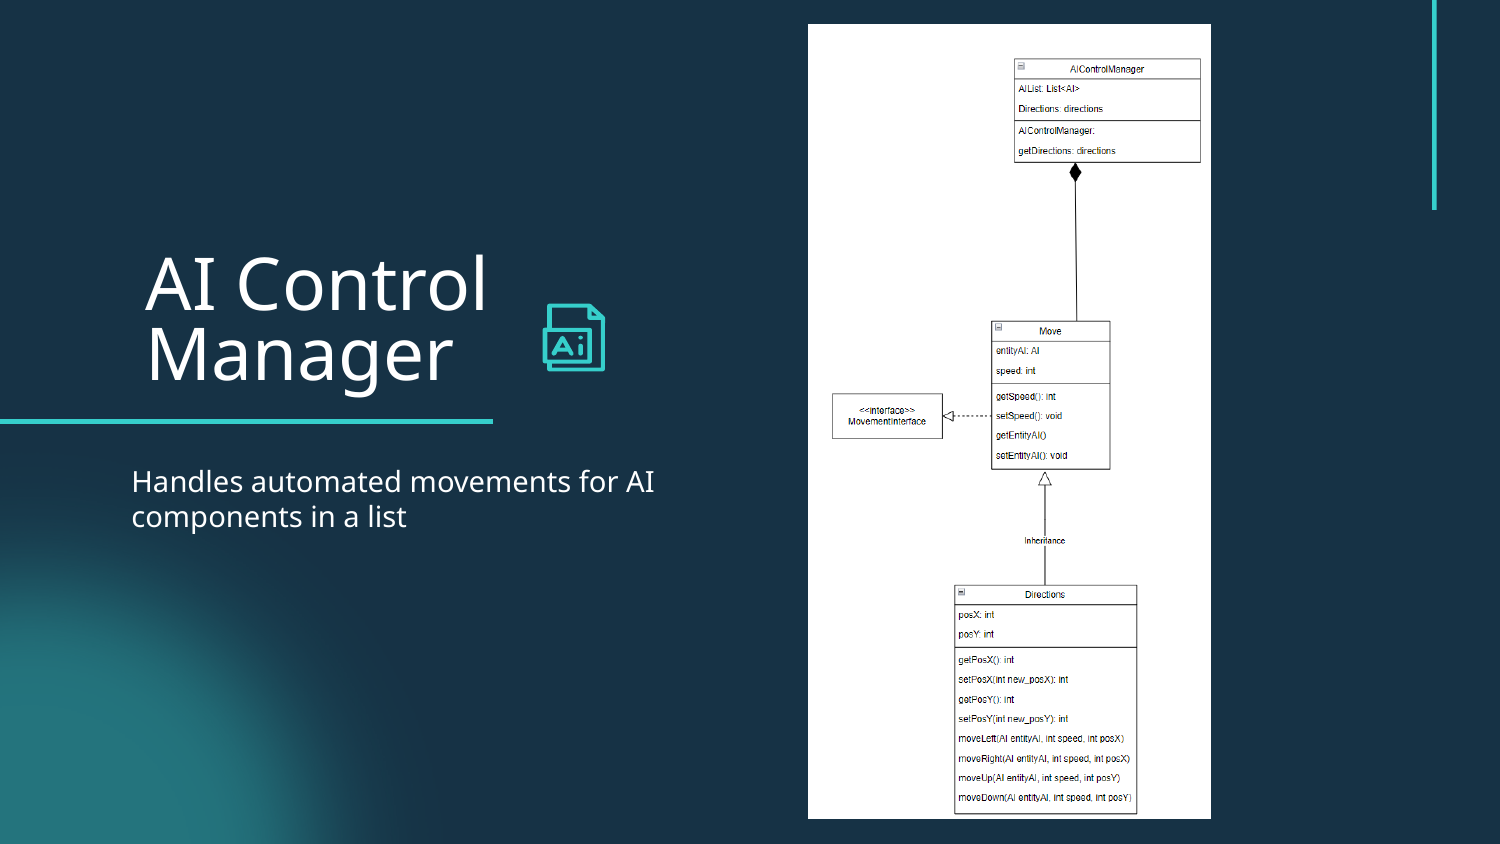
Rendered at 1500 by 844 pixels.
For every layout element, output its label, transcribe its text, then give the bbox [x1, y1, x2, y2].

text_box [542, 303, 606, 372]
subtitle Handles automated movements for AI components in a list [116, 448, 708, 635]
picture [808, 24, 1211, 819]
title AI Control Manager [130, 223, 627, 410]
